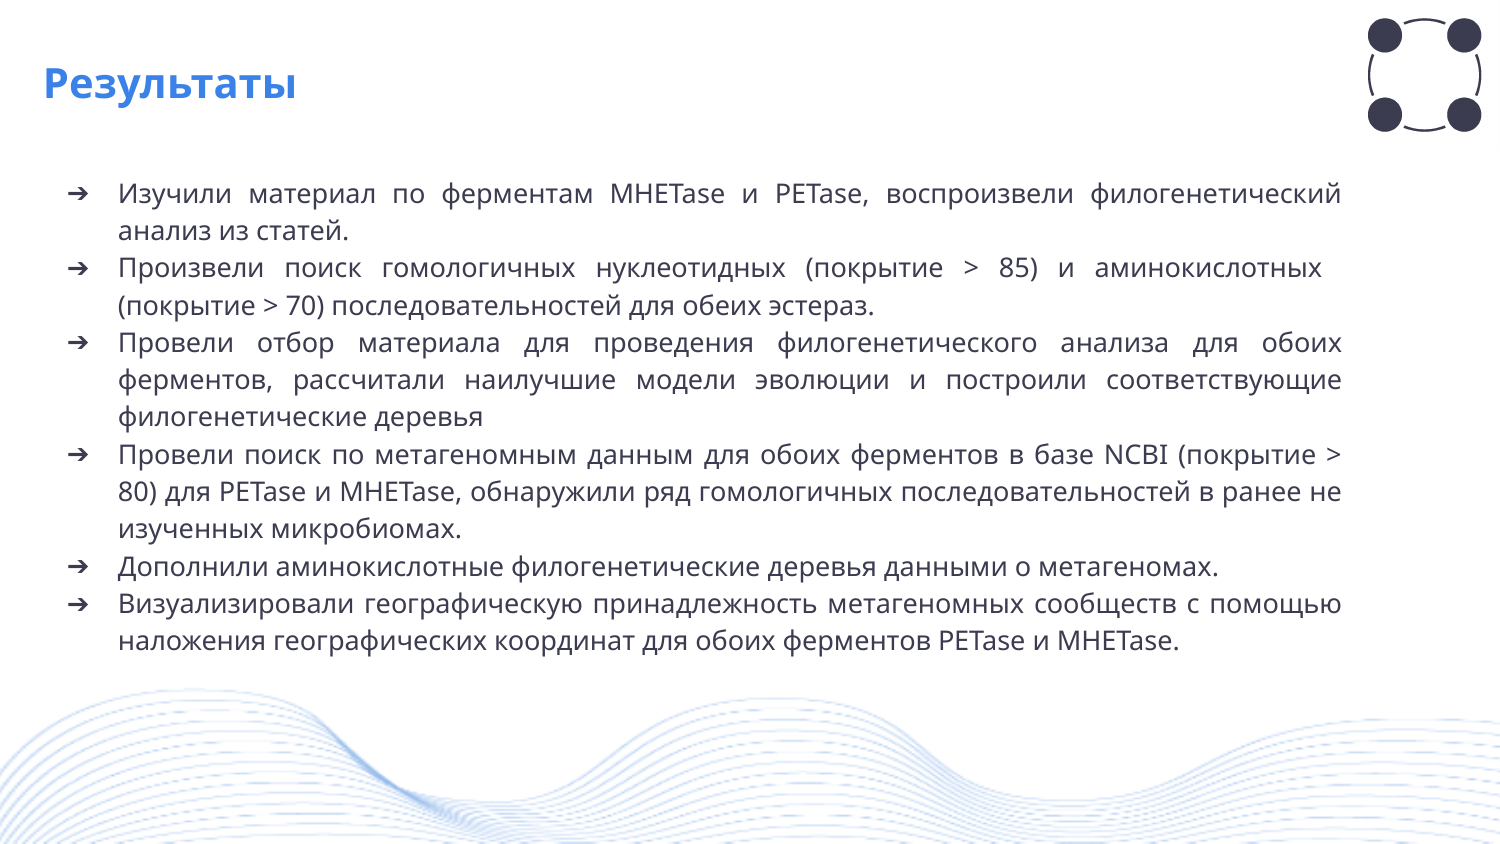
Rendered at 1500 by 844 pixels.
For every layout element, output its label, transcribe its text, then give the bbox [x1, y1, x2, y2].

picture [0, 669, 1500, 844]
title Результаты [27, 42, 345, 122]
picture [1348, 0, 1500, 151]
text_box Изучили материал по ферментам MHETase и PETase, воспроизвели филогенетический анализ из статей. Произвели поиск гомологичных нуклеотидных (покрытие > 85) и аминокислотных (покрытие > 70) последовательностей для обеих эстераз. Провели отбор материала для проведения филогенетического анализа для обоих ферментов, рассчитали наилучшие модели эволюции и построили соответствующие филогенетические деревья Провели поиск по метагеномным данным для обоих ферментов в базе NCBI (покрытие > 80) для PETase и MHETase, обнаружили ряд гомологичных последовательностей в ранее не изученных микробиомах. Дополнили аминокислотные филогенетические деревья данными о метагеномах. Визуализировали географическую принадлежность метагеномных сообществ с помощью наложения географических координат для обоих ферментов PETase и MHETase. [27, 156, 1357, 667]
